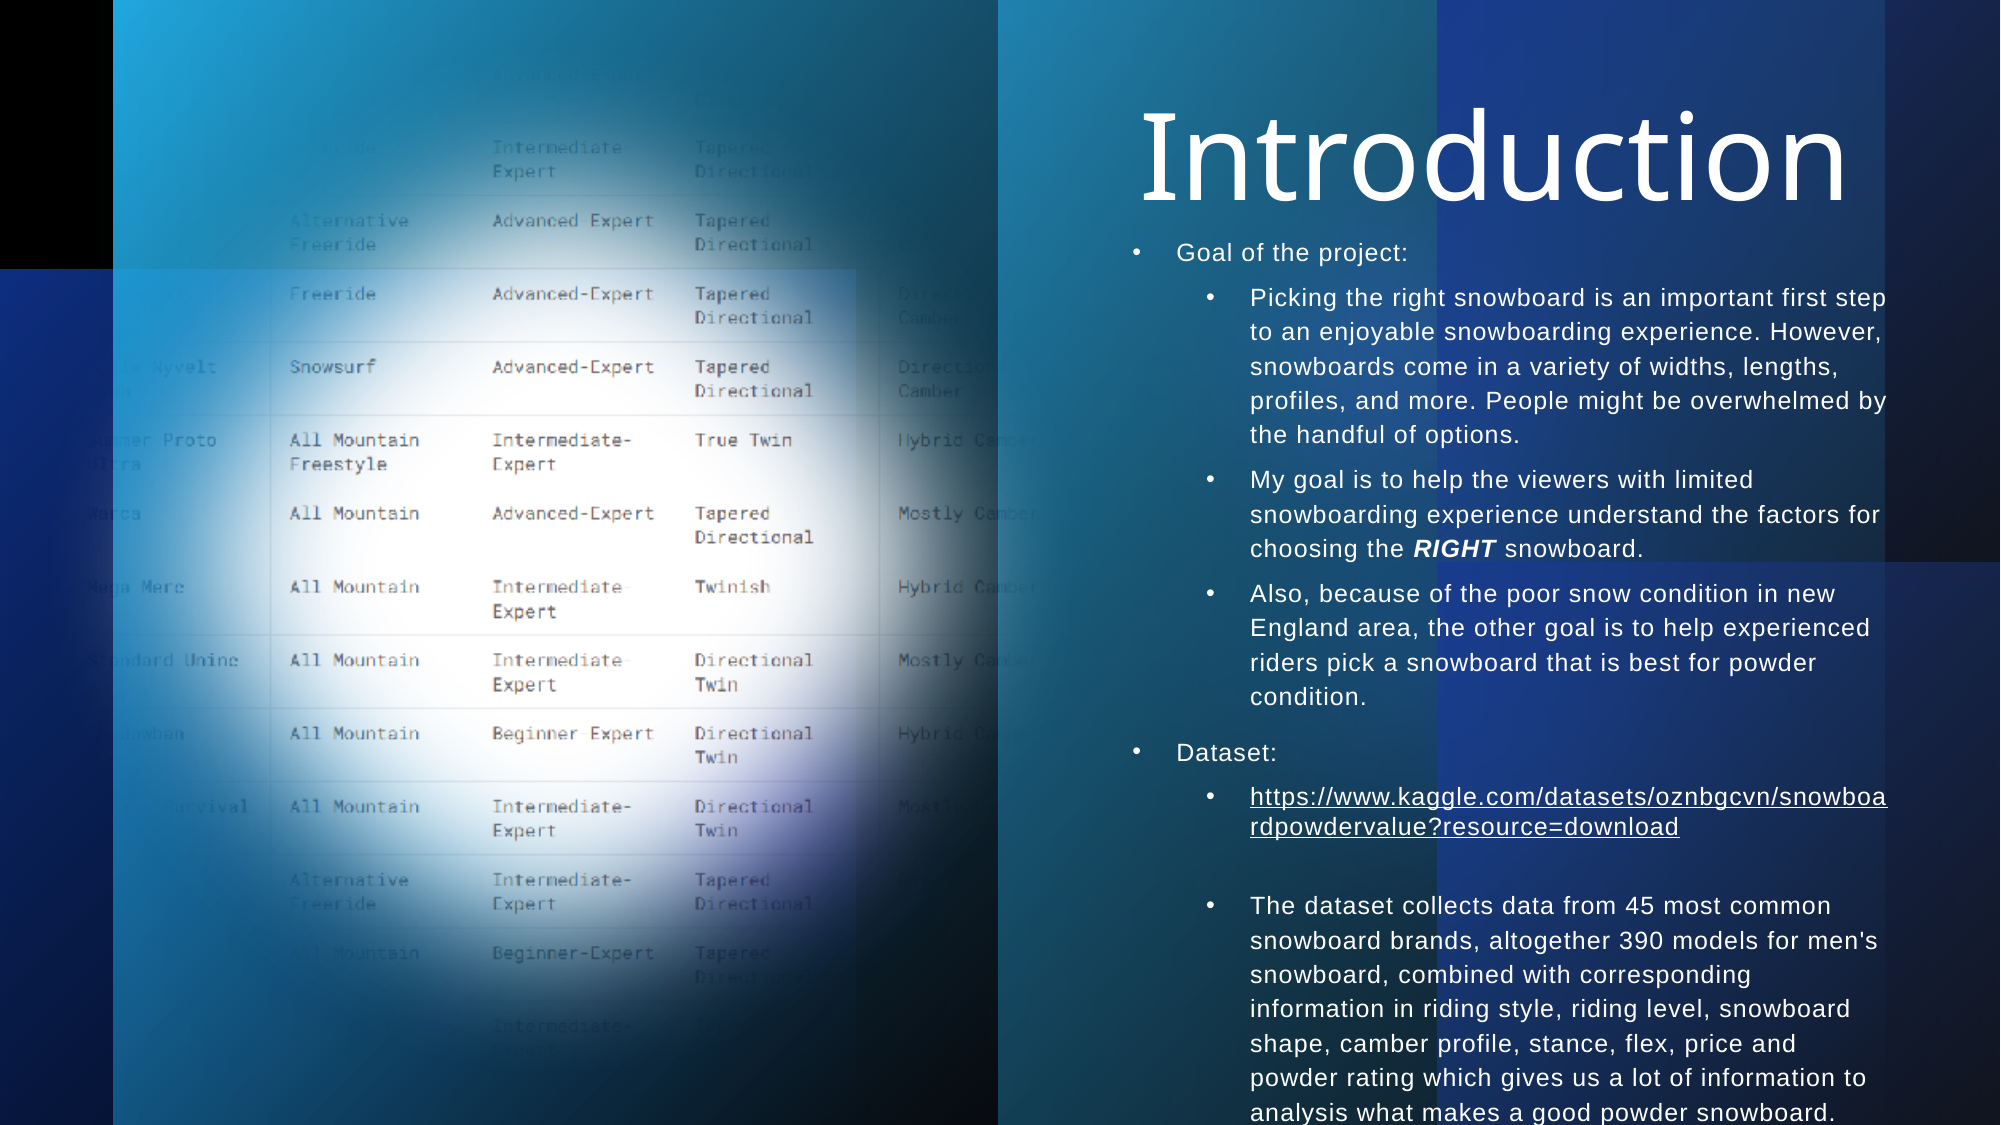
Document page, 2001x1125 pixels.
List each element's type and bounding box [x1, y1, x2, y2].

picture [0, 0, 1125, 1125]
text_box [1125, 0, 2000, 1125]
